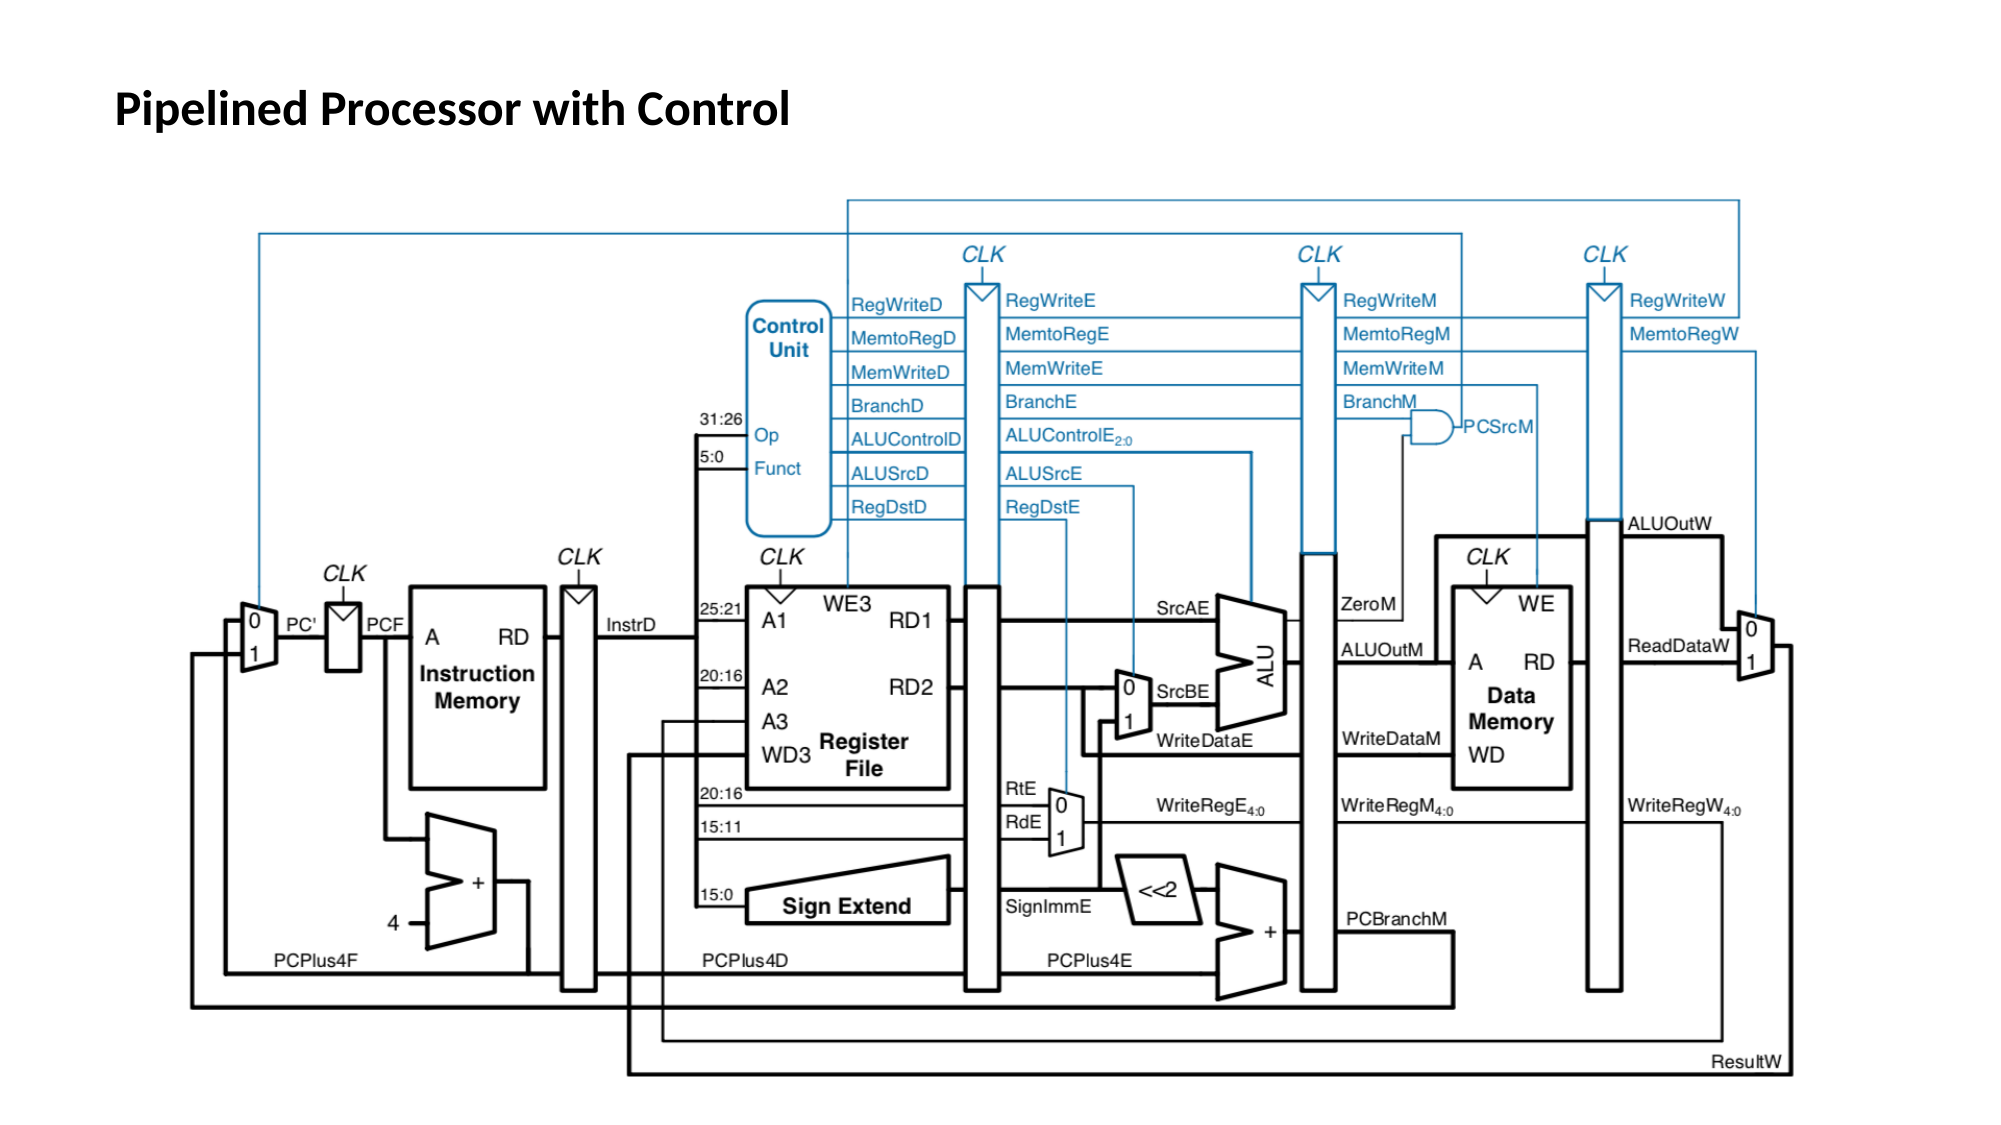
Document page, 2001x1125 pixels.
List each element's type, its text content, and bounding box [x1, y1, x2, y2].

text_box Pipelined Processor with Control [99, 67, 862, 143]
picture [178, 187, 1804, 1088]
